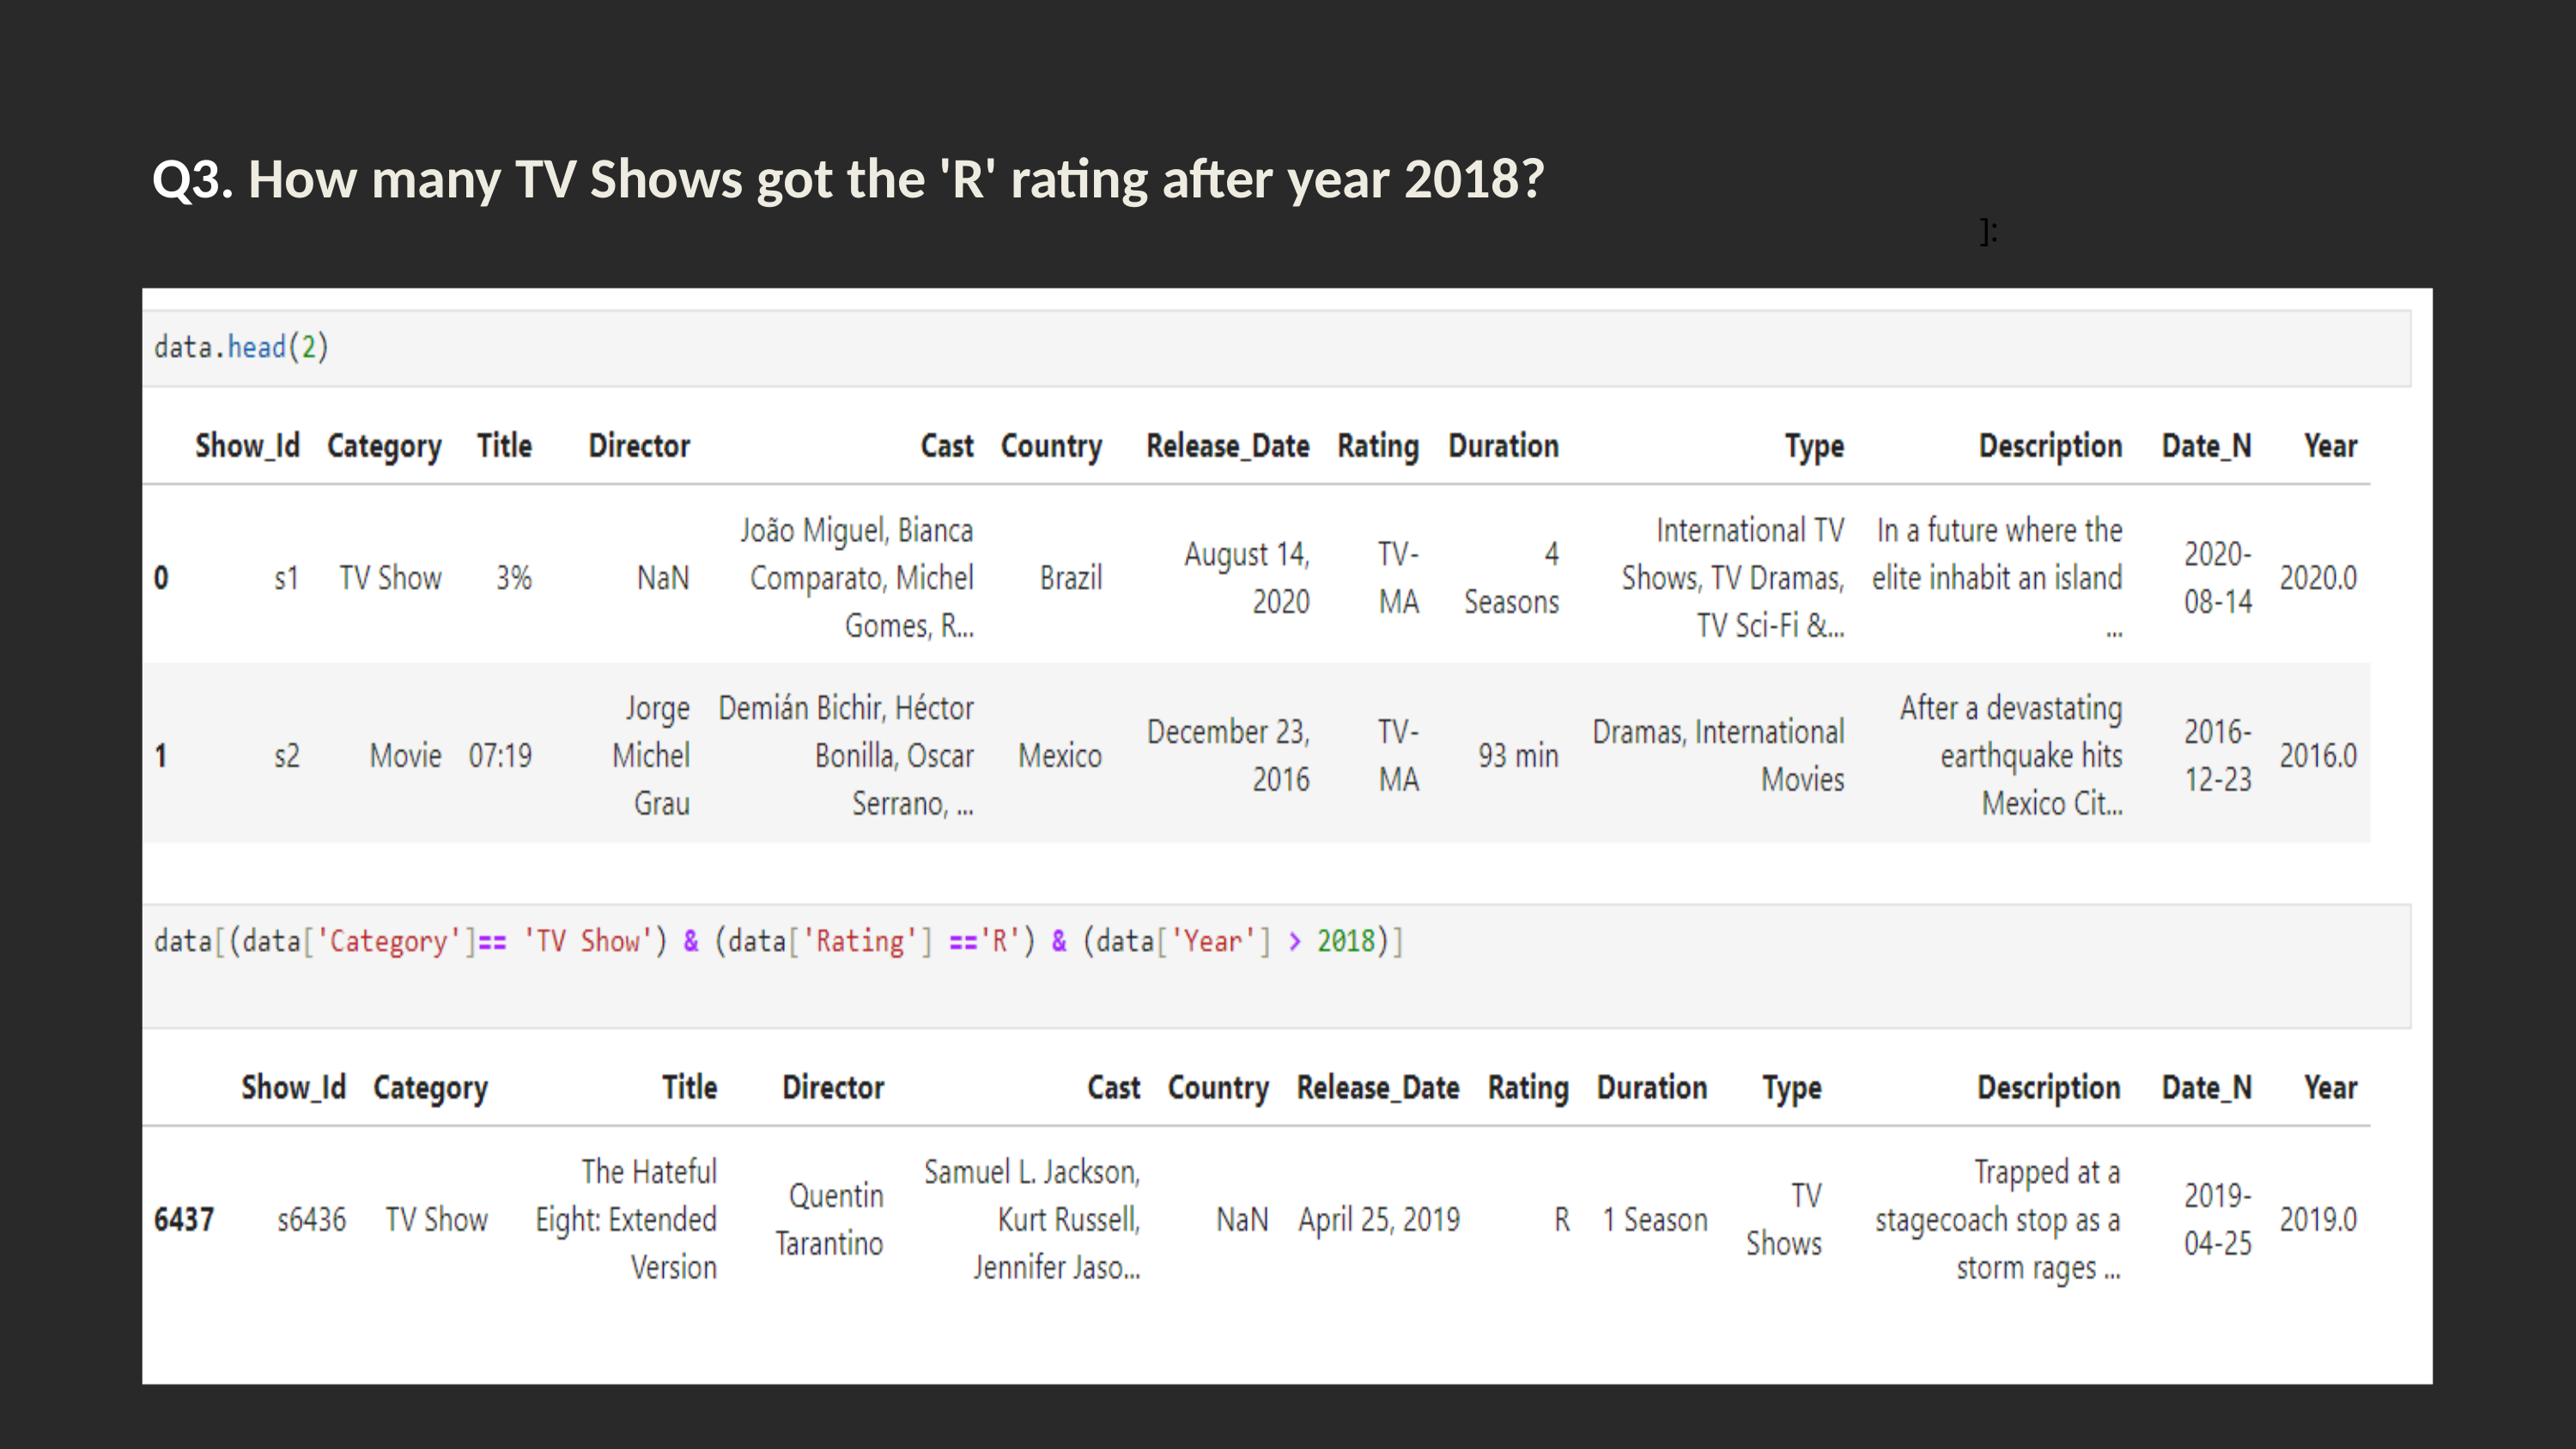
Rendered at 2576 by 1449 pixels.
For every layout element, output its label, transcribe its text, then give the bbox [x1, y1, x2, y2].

text_box Q3. How many TV Shows got the 'R' rating after year 2018? ]: [139, 134, 2012, 282]
picture [139, 283, 2437, 1390]
